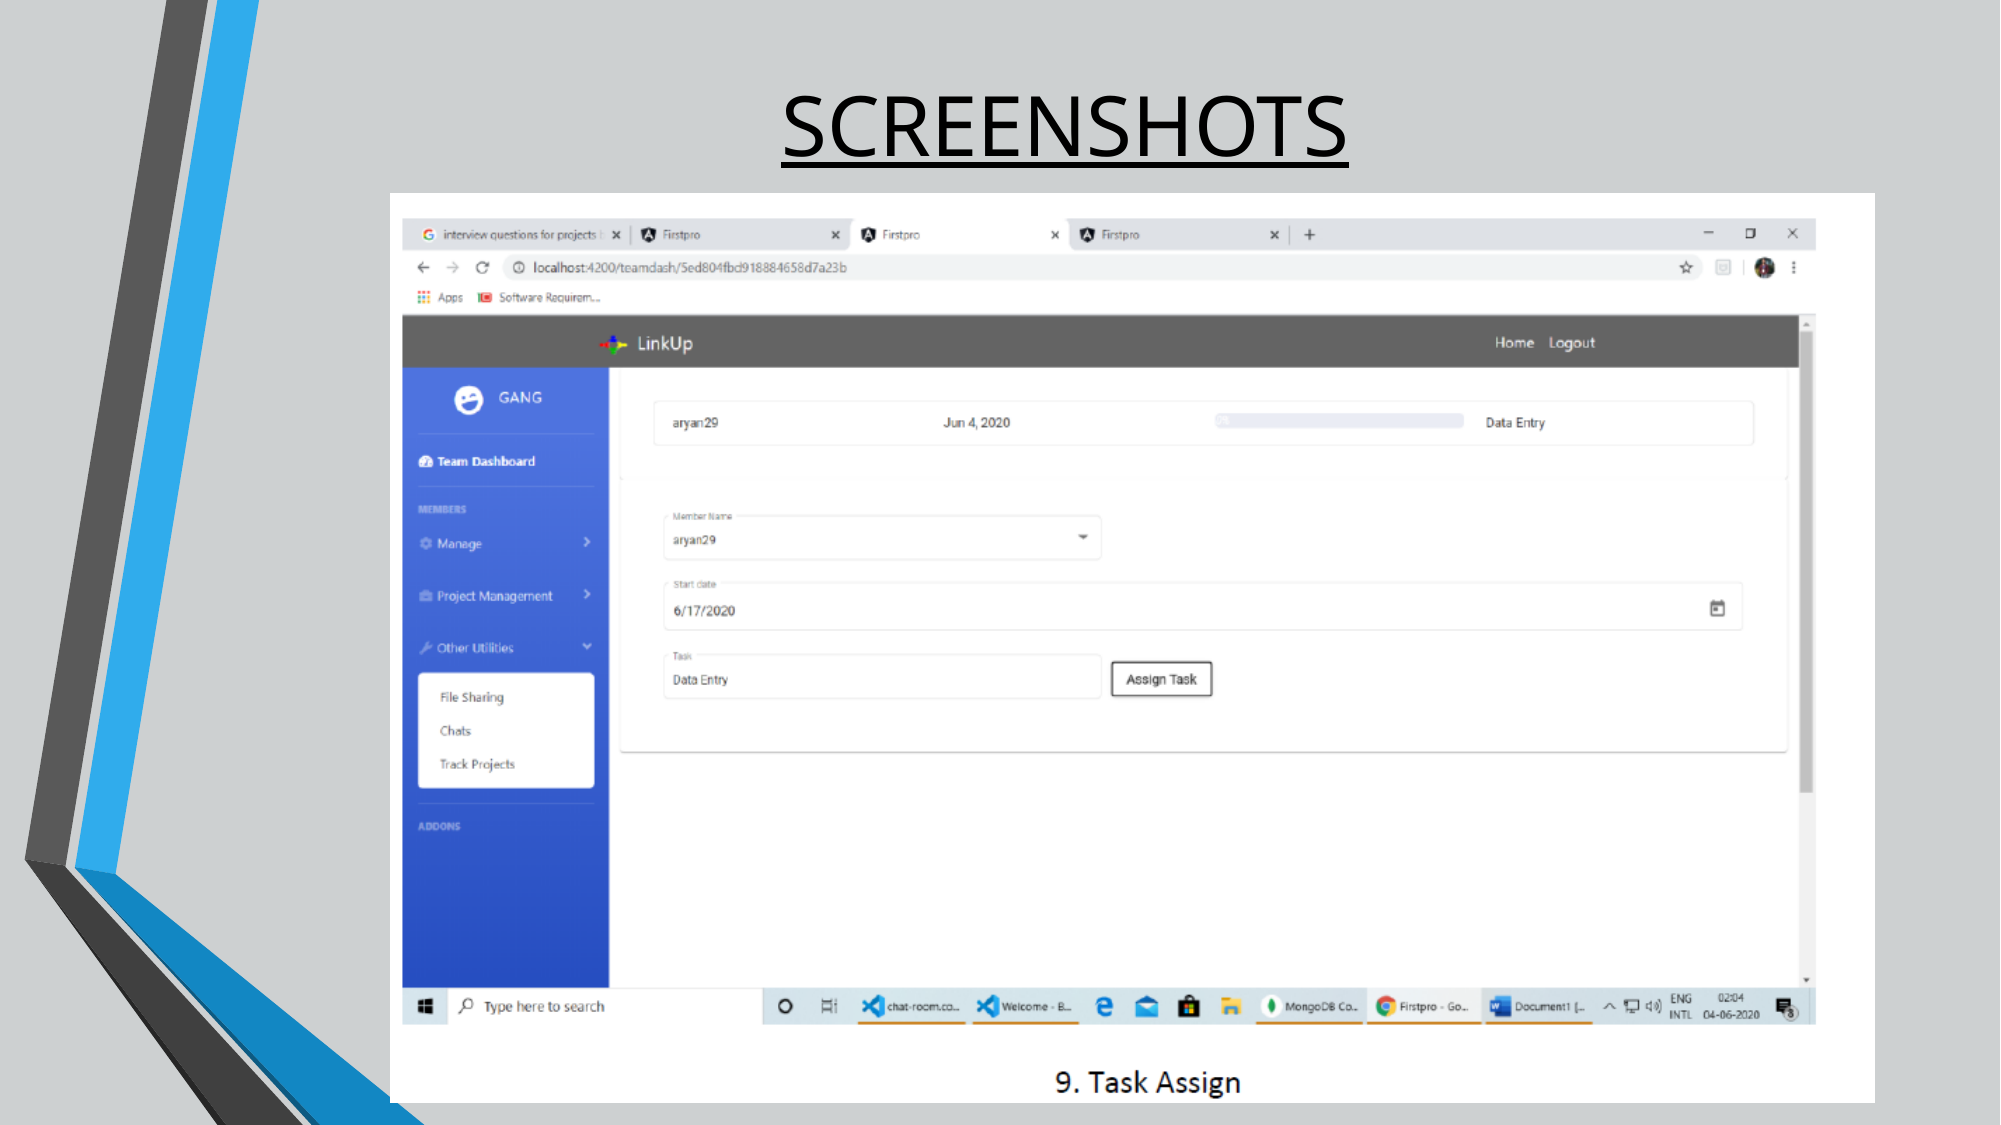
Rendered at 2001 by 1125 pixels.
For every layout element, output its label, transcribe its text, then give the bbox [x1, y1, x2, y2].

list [389, 192, 1876, 1103]
title SCREENSHOTS [243, 37, 1887, 209]
